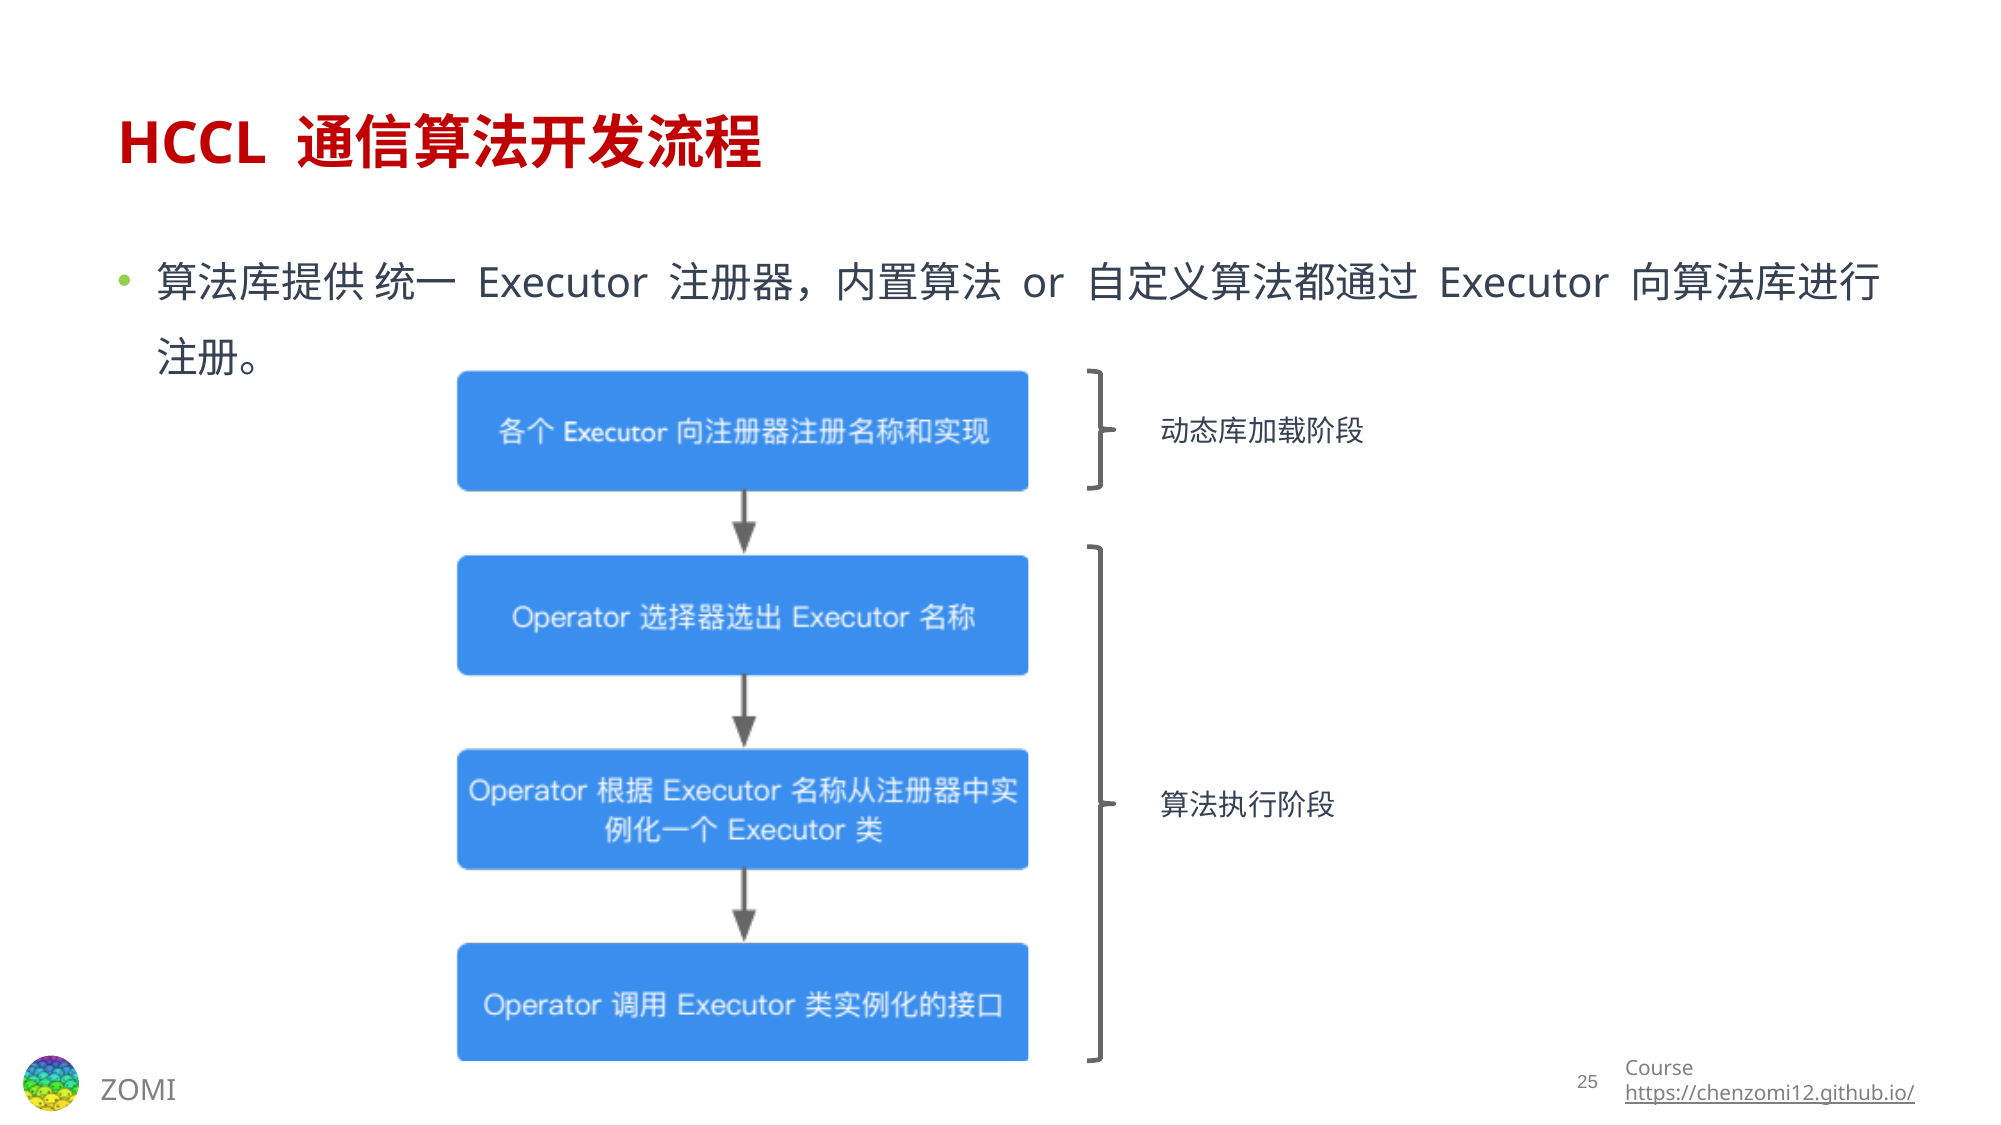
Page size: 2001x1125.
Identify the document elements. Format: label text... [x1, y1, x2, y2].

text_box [456, 370, 1513, 1062]
list 算法库提供 统一 Executor 注册器，内置算法 or 自定义算法都通过 Executor 向算法库进行注册。 [102, 223, 1901, 1043]
title HCCL 通信算法开发流程 [102, 91, 1901, 189]
picture [24, 1056, 78, 1111]
